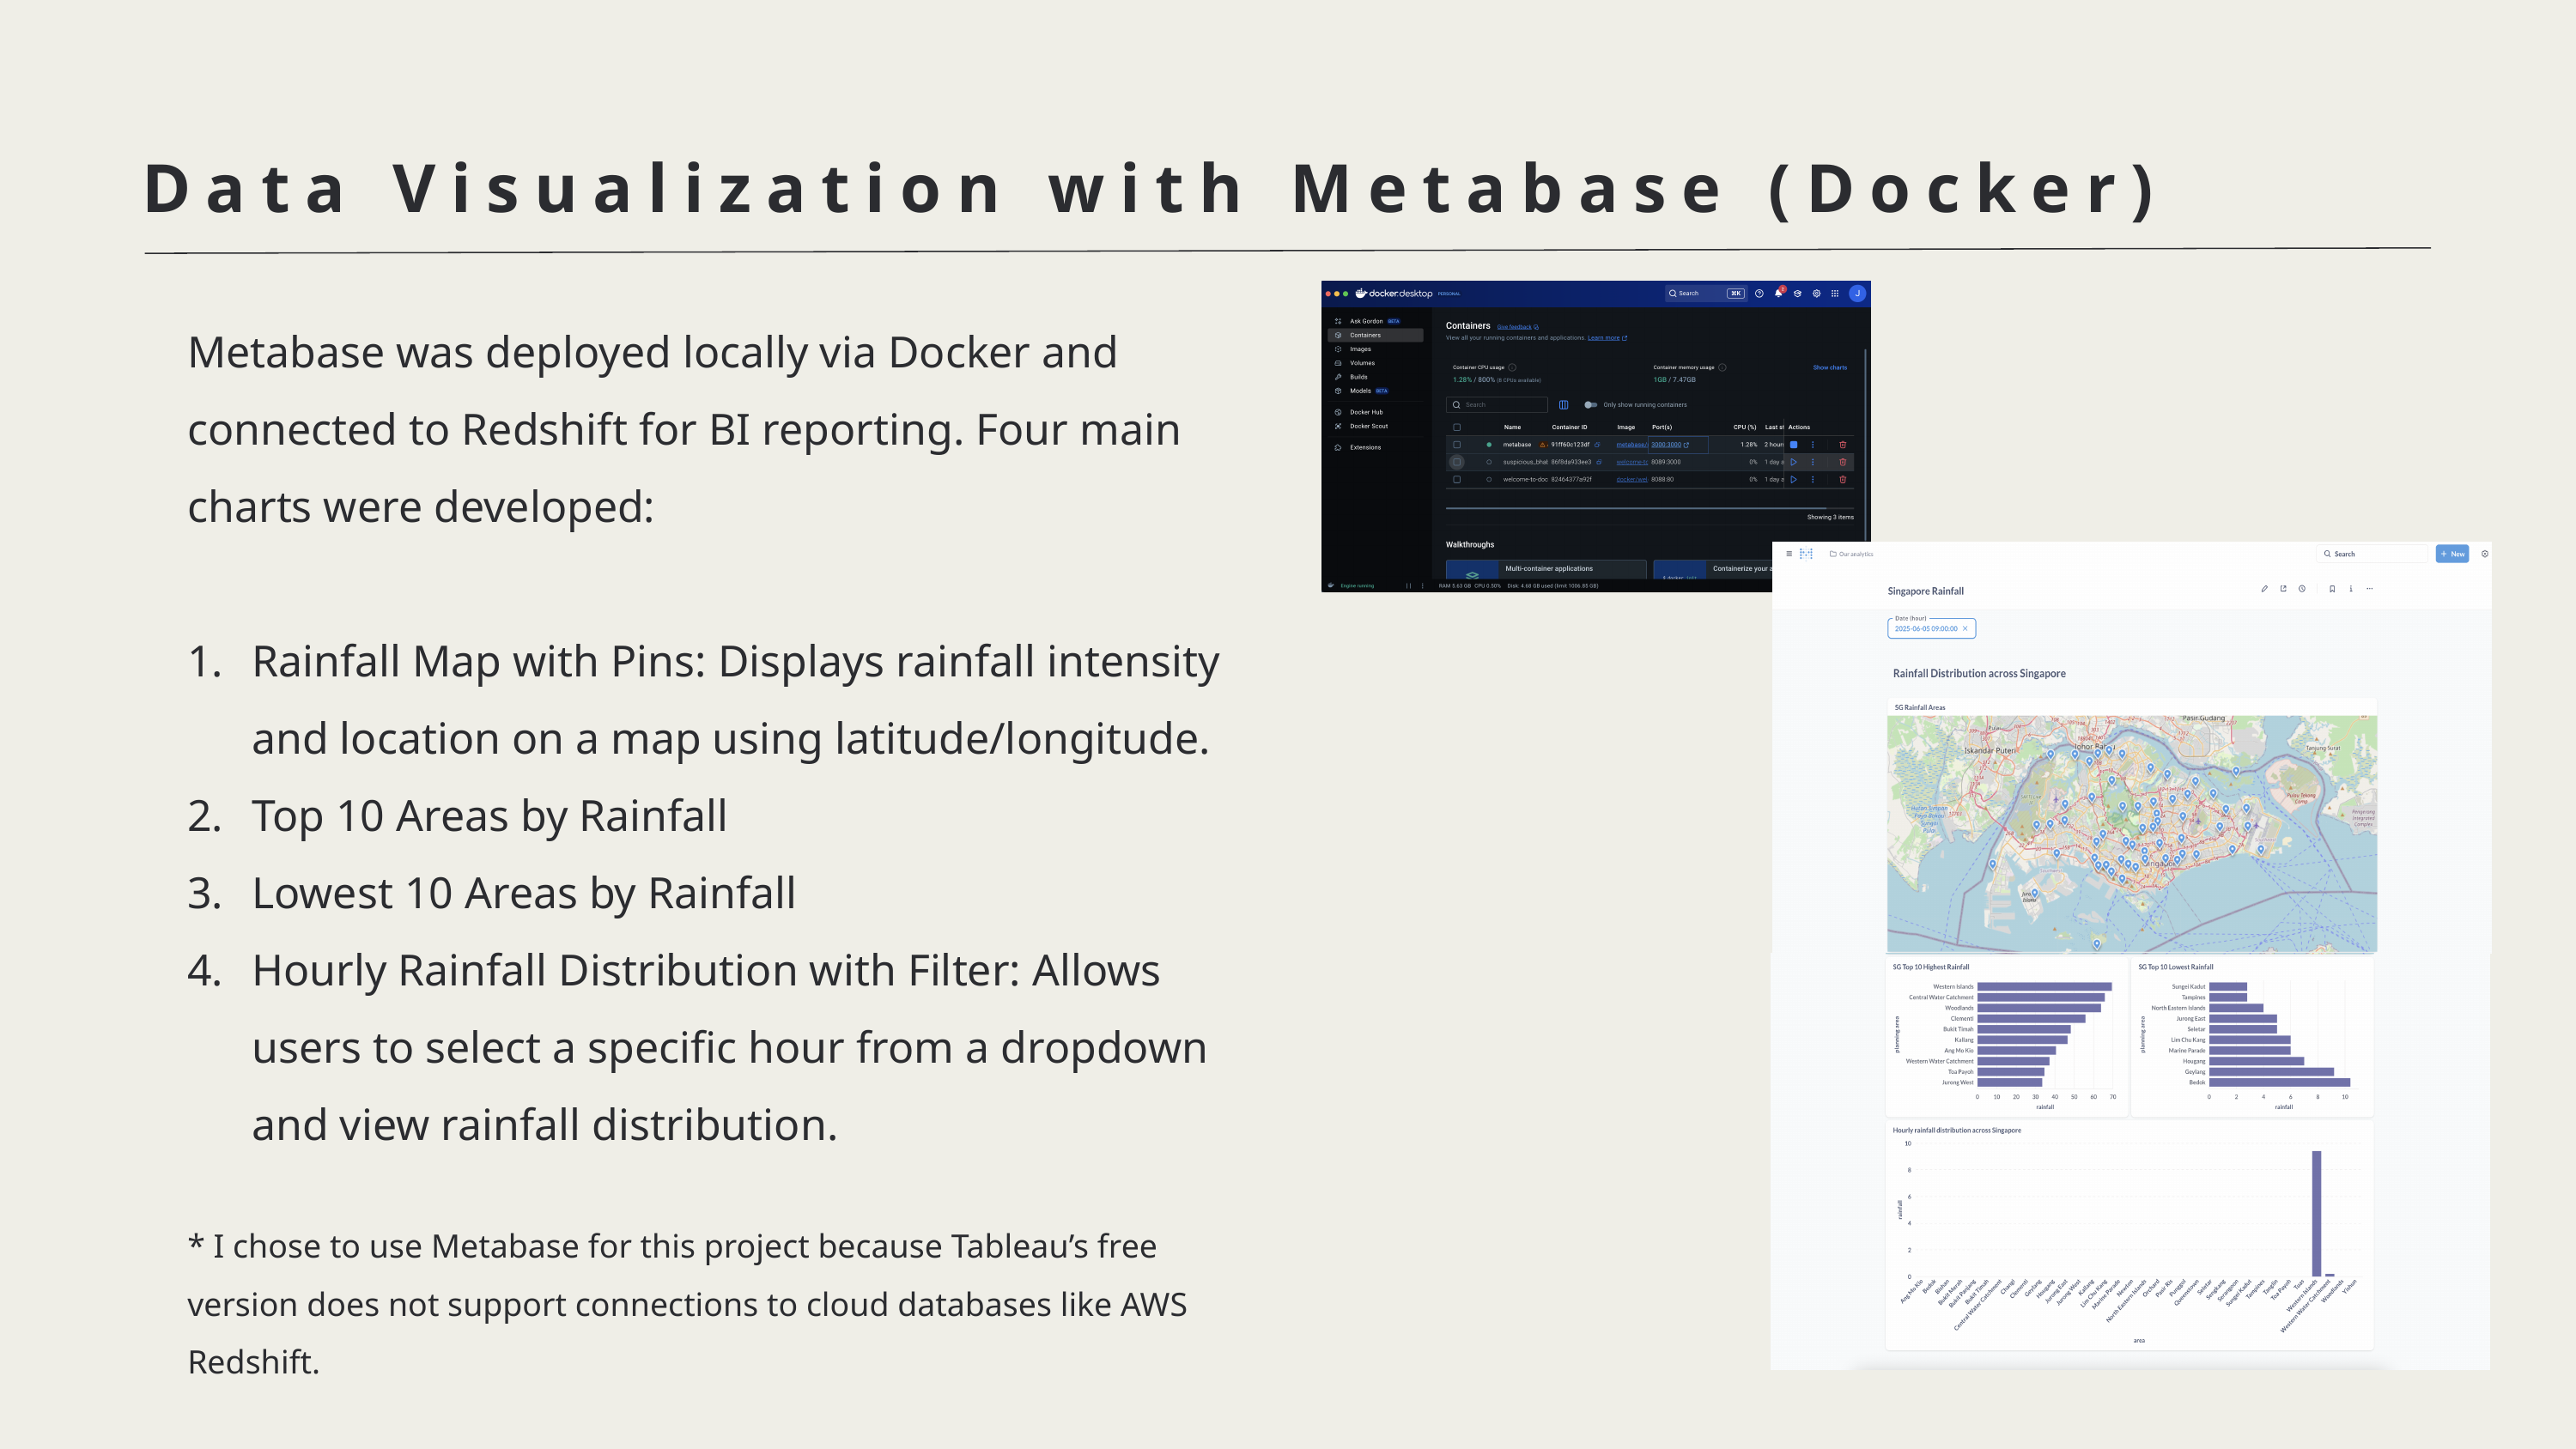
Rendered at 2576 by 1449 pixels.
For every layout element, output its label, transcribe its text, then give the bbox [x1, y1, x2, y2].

picture [1321, 281, 1871, 593]
text_box Metabase was deployed locally via Docker and connected to Redshift for BI reporting. Four main charts were developed: Rainfall Map with Pins: Displays rainfall intensity and location on a map using latitude/longitude. Top 10 Areas by Rainfall Lowest 10 Areas by Rainfall Hourly Rainfall Distribution with Filter: Allows users to select a specific hour from a dropdown and view rainfall distribution. * I chose to use Metabase for this project because Tableau’s free version does not support connections to cloud databases like AWS Redshift. [144, 299, 1255, 1381]
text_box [1771, 541, 2492, 1370]
text_box Data Visualization with Metabase (Docker) [142, 132, 2428, 226]
